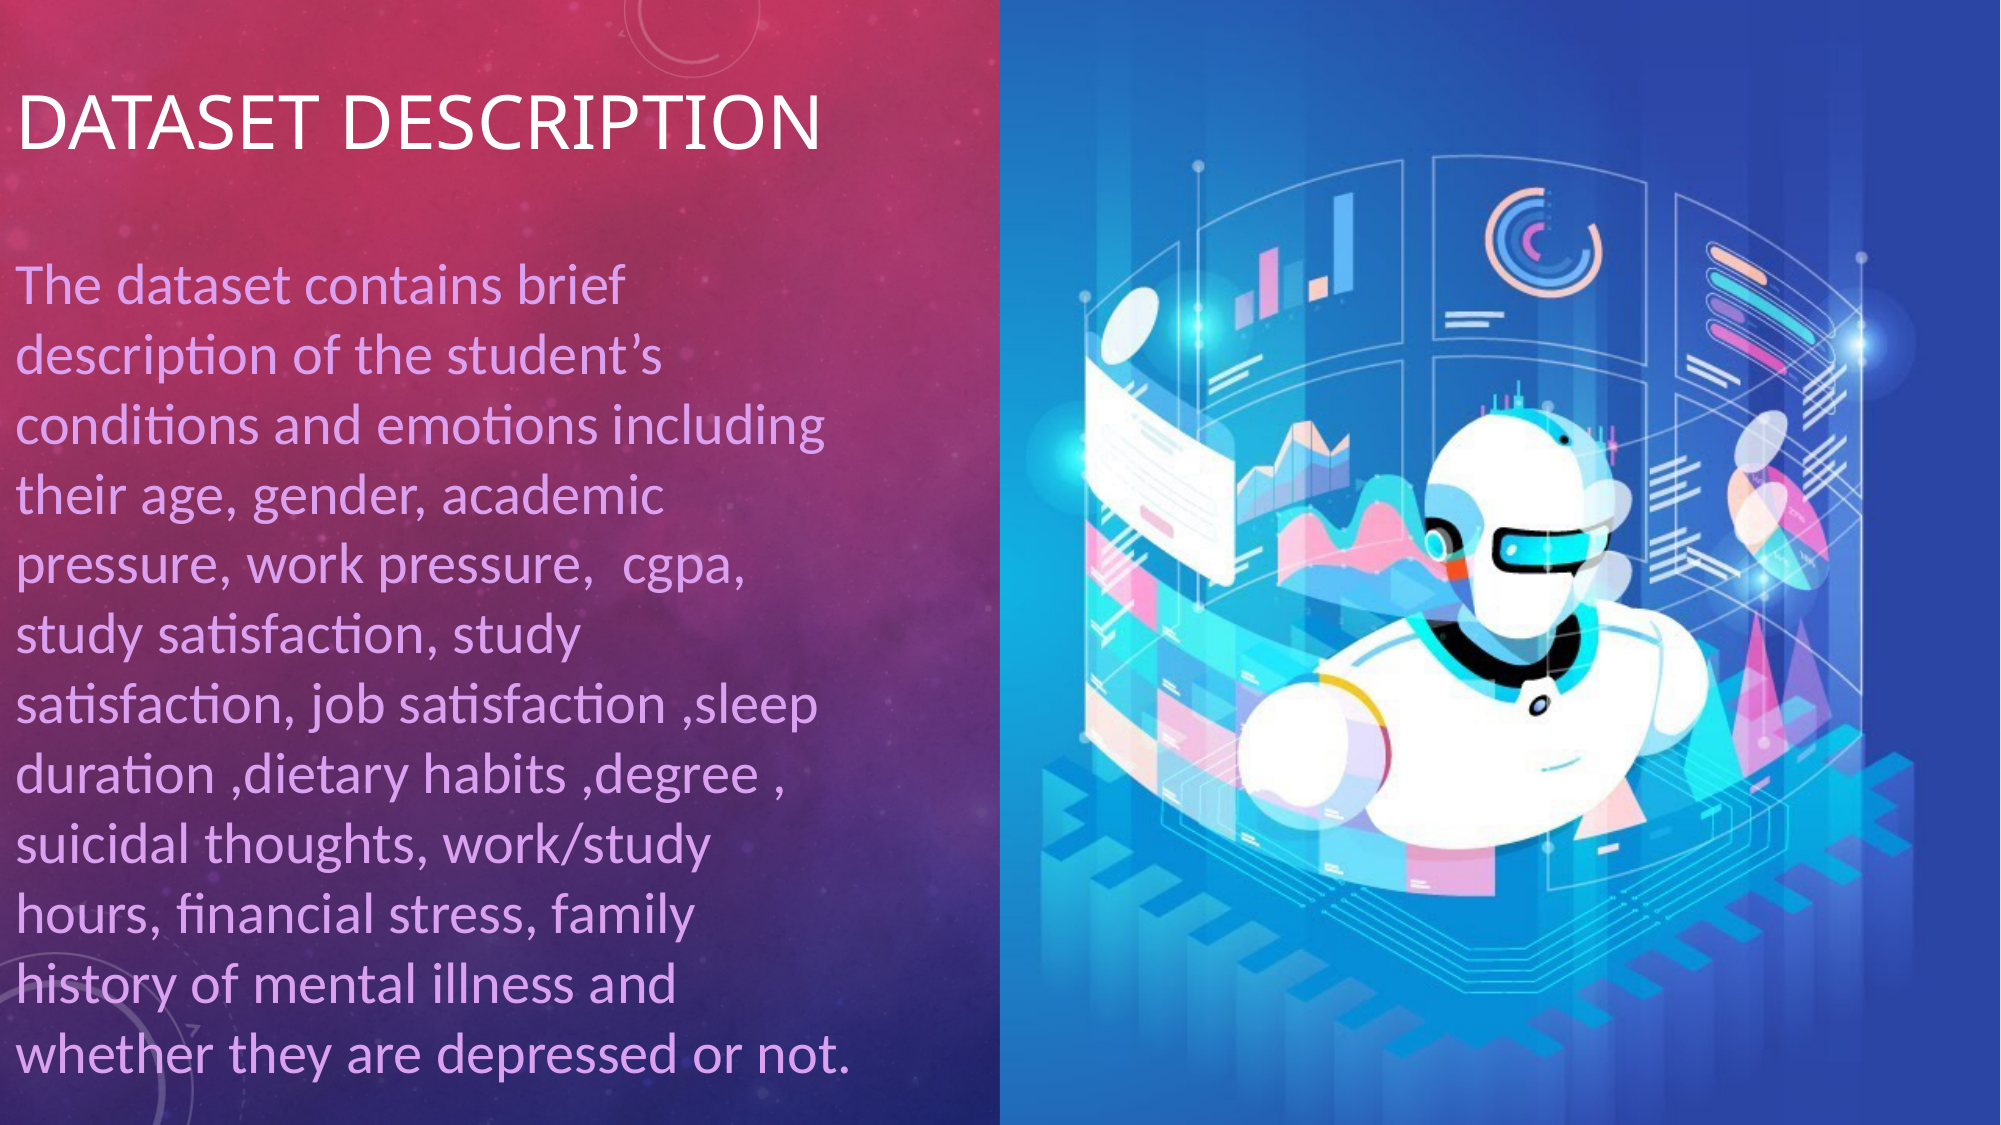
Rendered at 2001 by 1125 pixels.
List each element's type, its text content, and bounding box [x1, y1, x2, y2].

list The dataset contains brief description of the student’s conditions and emotions including their age, gender, academic pressure, work pressure, cgpa, study satisfaction, study satisfaction, job satisfaction ,sleep duration ,dietary habits ,degree , suicidal thoughts, work/study hours, financial stress, family history of mental illness and whether they are depressed or not. [0, 238, 883, 1106]
title DATASET DESCRIPTION [0, 0, 999, 239]
picture [0, 0, 2001, 1125]
